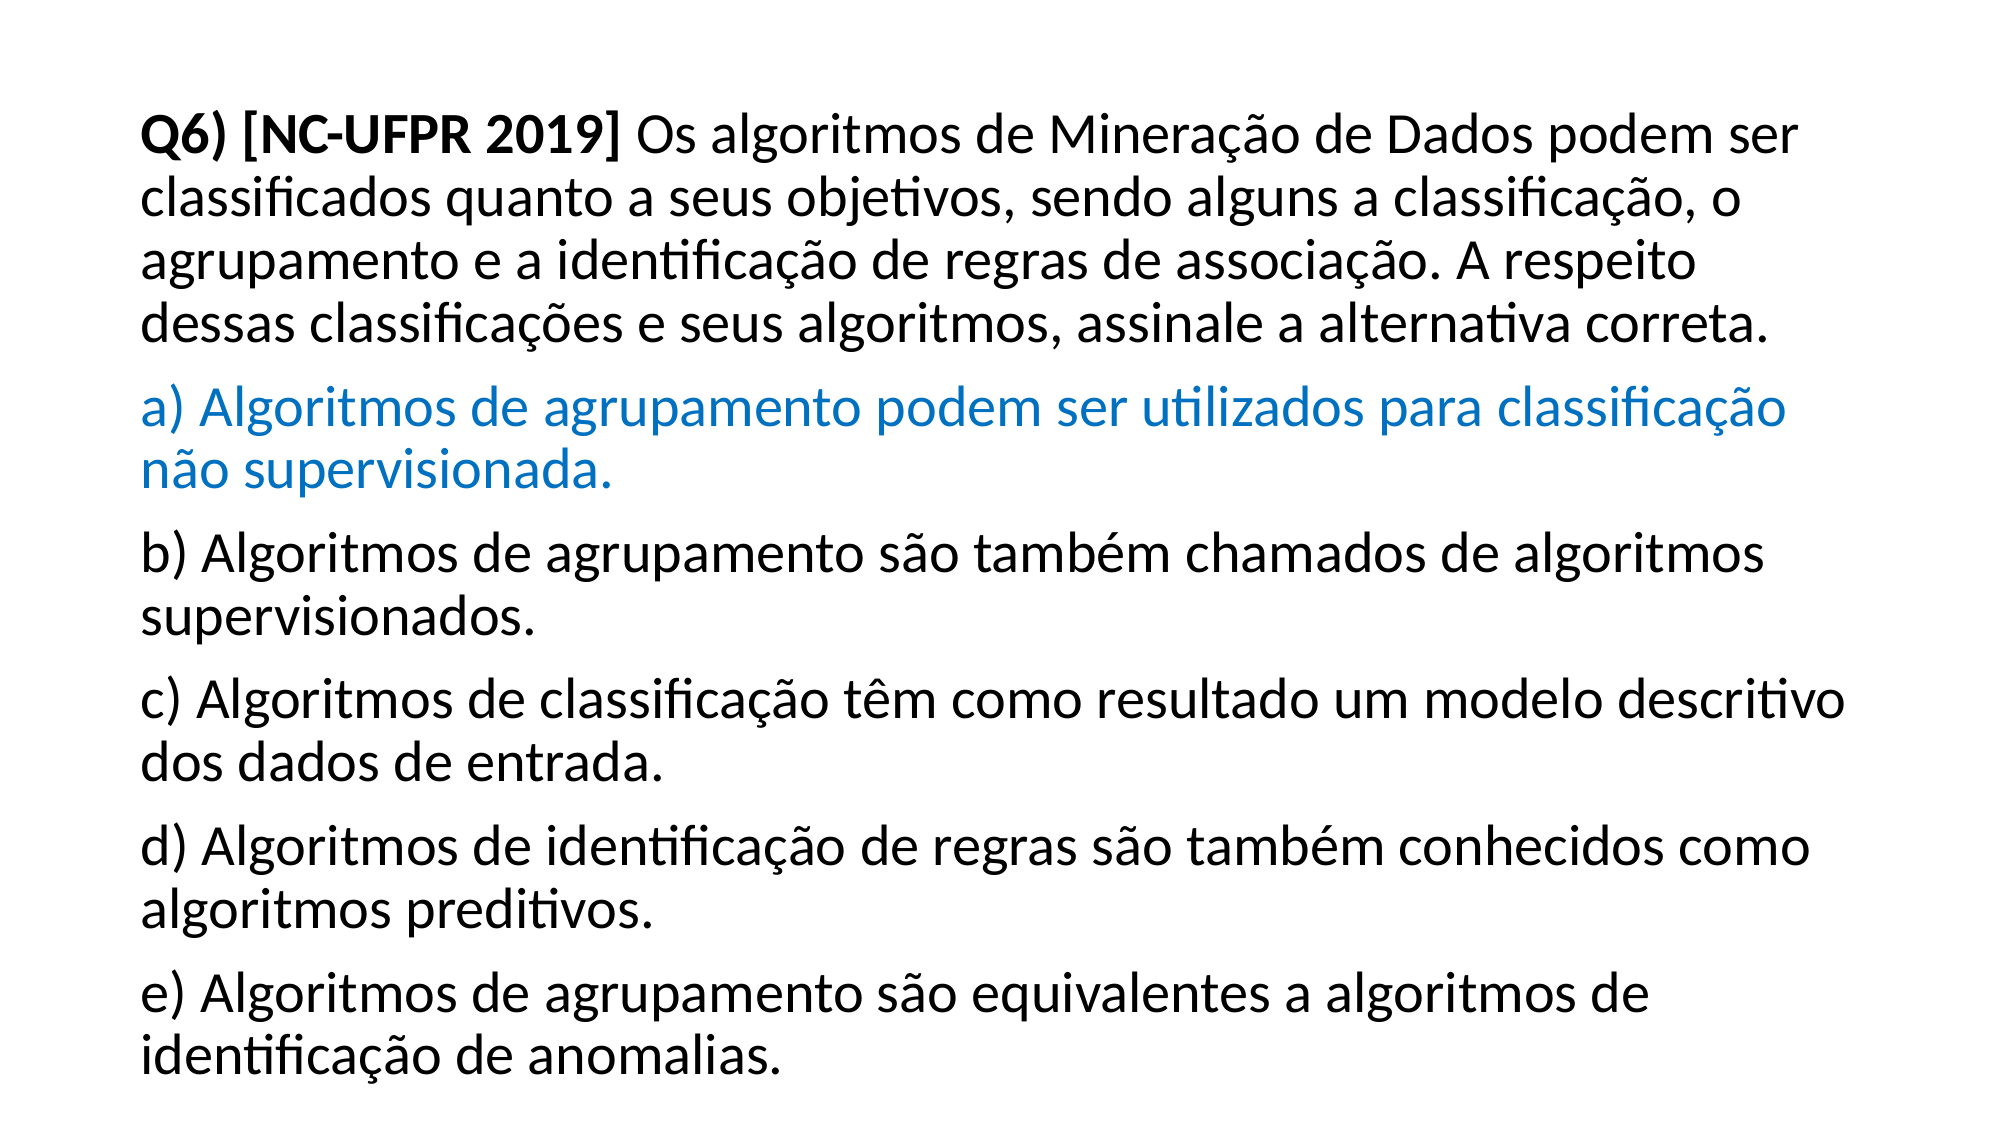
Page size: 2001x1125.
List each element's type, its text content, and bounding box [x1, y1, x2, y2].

list Q6) [NC-UFPR 2019] Os algoritmos de Mineração de Dados podem ser classificados quanto a seus objetivos, sendo alguns a classificação, o agrupamento e a identificação de regras de associação. A respeito dessas classificações e seus algoritmos, assinale a alternativa correta. a) Algoritmos de agrupamento podem ser utilizados para classificação não supervisionada. b) Algoritmos de agrupamento são também chamados de algoritmos supervisionados. c) Algoritmos de classificação têm como resultado um modelo descritivo dos dados de entrada. d) Algoritmos de identificação de regras são também conhecidos como algoritmos preditivos. e) Algoritmos de agrupamento são equivalentes a algoritmos de identificação de anomalias. [125, 96, 1875, 1099]
